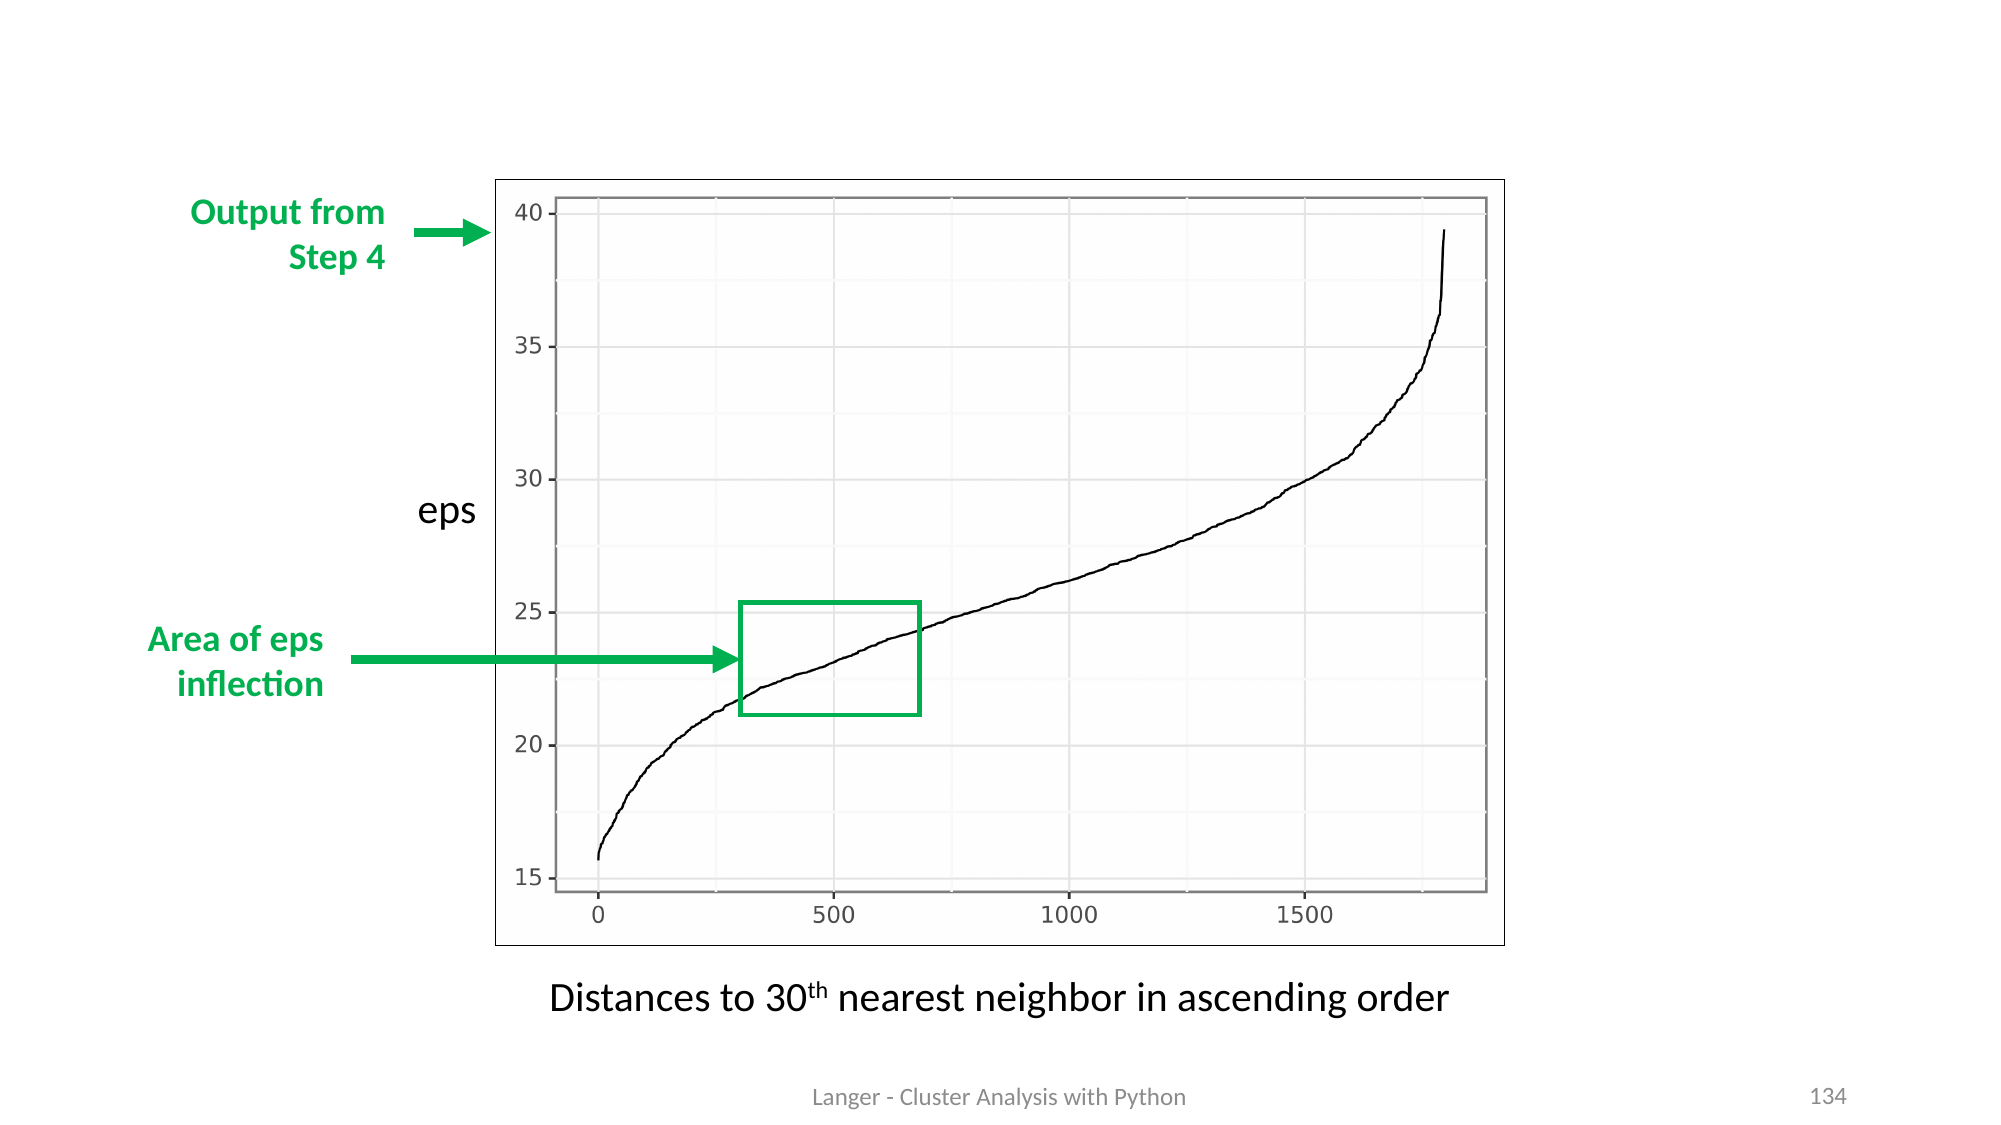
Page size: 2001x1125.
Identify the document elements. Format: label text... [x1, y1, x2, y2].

picture [495, 179, 1505, 946]
text_box Distances to 30th nearest neighbor in ascending order [495, 962, 1505, 1027]
text_box Output from Step 4 [148, 179, 401, 285]
text_box Area of eps inflection [86, 606, 339, 711]
slide_number 134 [1412, 1064, 1863, 1125]
text_box eps [387, 474, 492, 540]
footer Langer - Cluster Analysis with Python [662, 1065, 1338, 1125]
